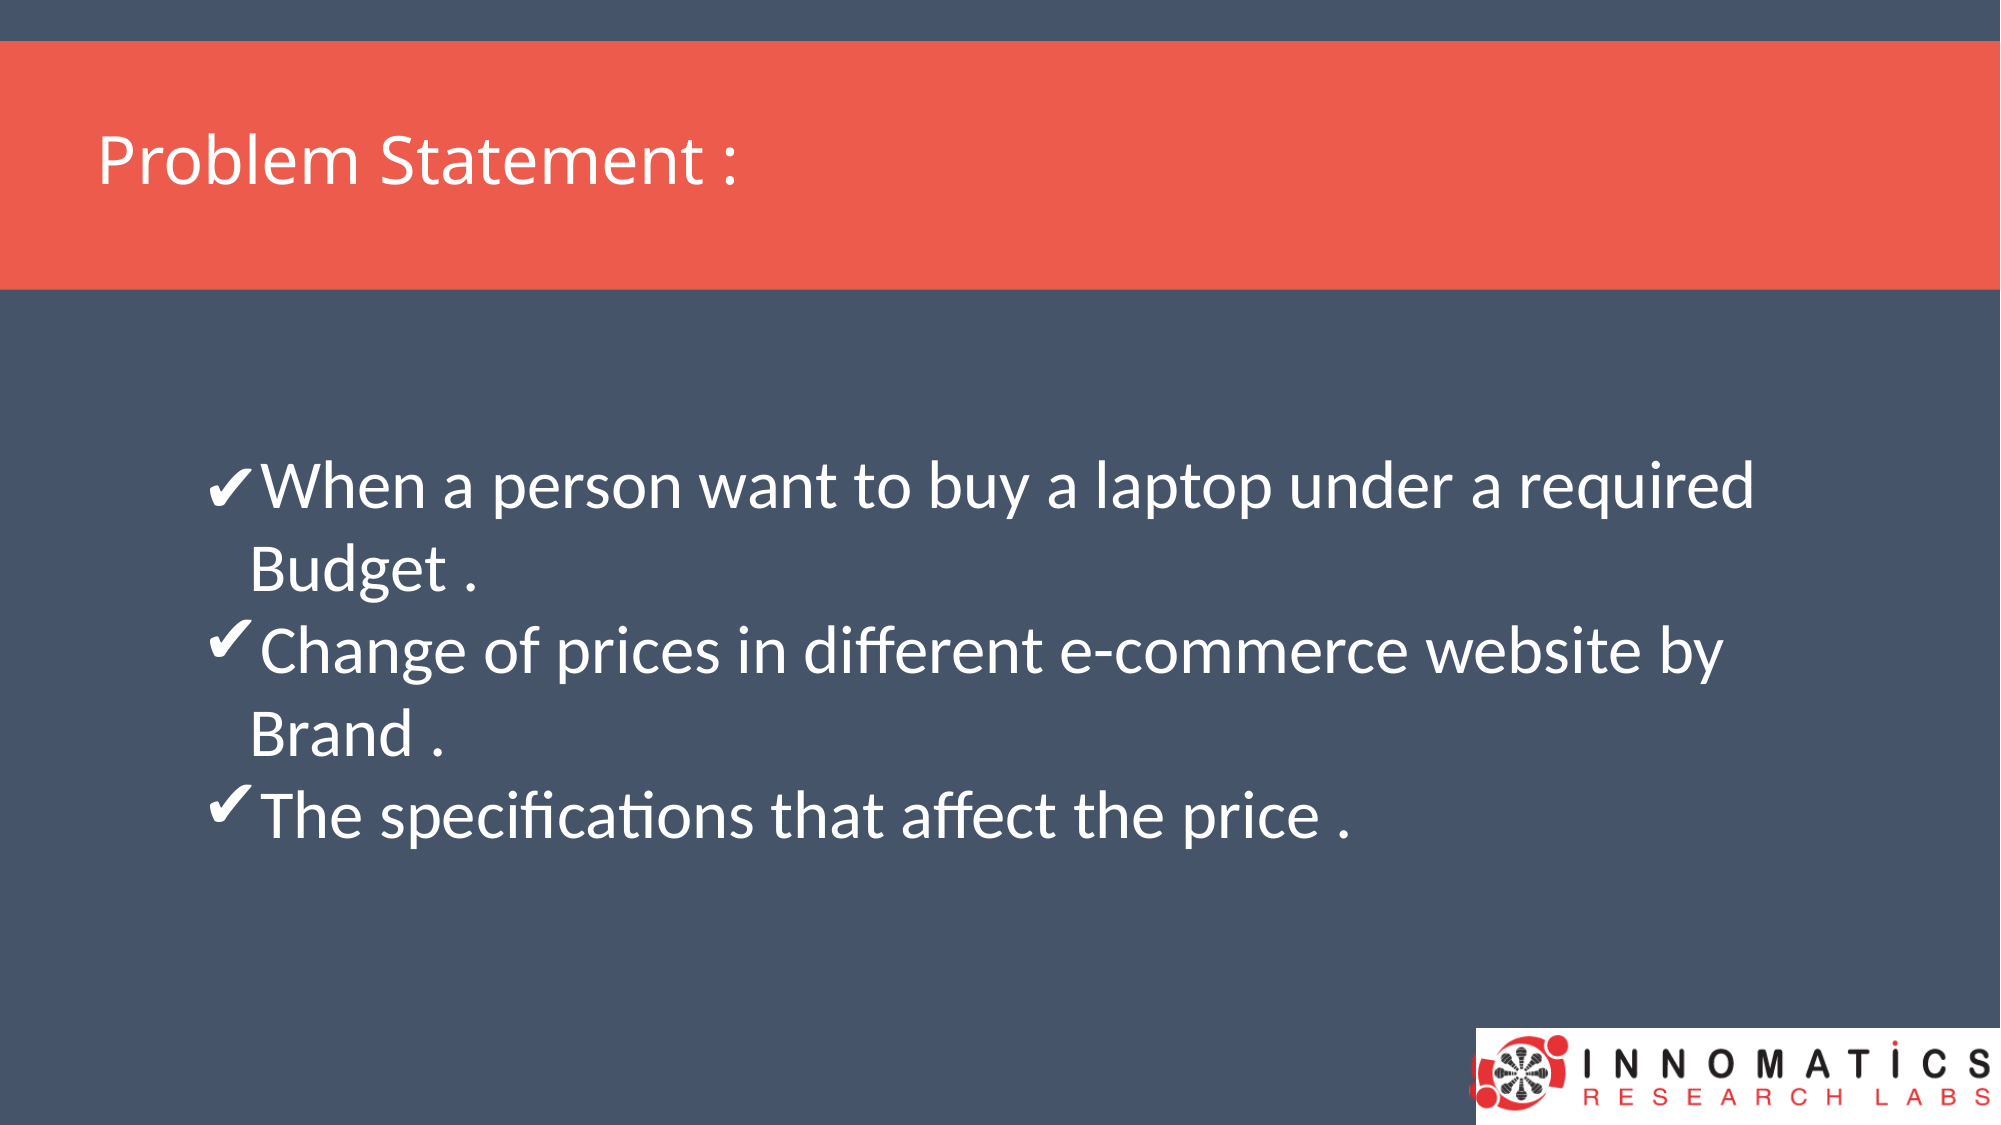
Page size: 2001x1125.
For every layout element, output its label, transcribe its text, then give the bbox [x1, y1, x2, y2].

text_box Problem Statement : [81, 125, 1083, 205]
picture [1445, 1014, 2000, 1125]
text_box [0, 41, 2000, 290]
text_box When a person want to buy a laptop under a required Budget . Change of prices in different e-commerce website by Brand . The specifications that affect the price . [187, 432, 1813, 860]
